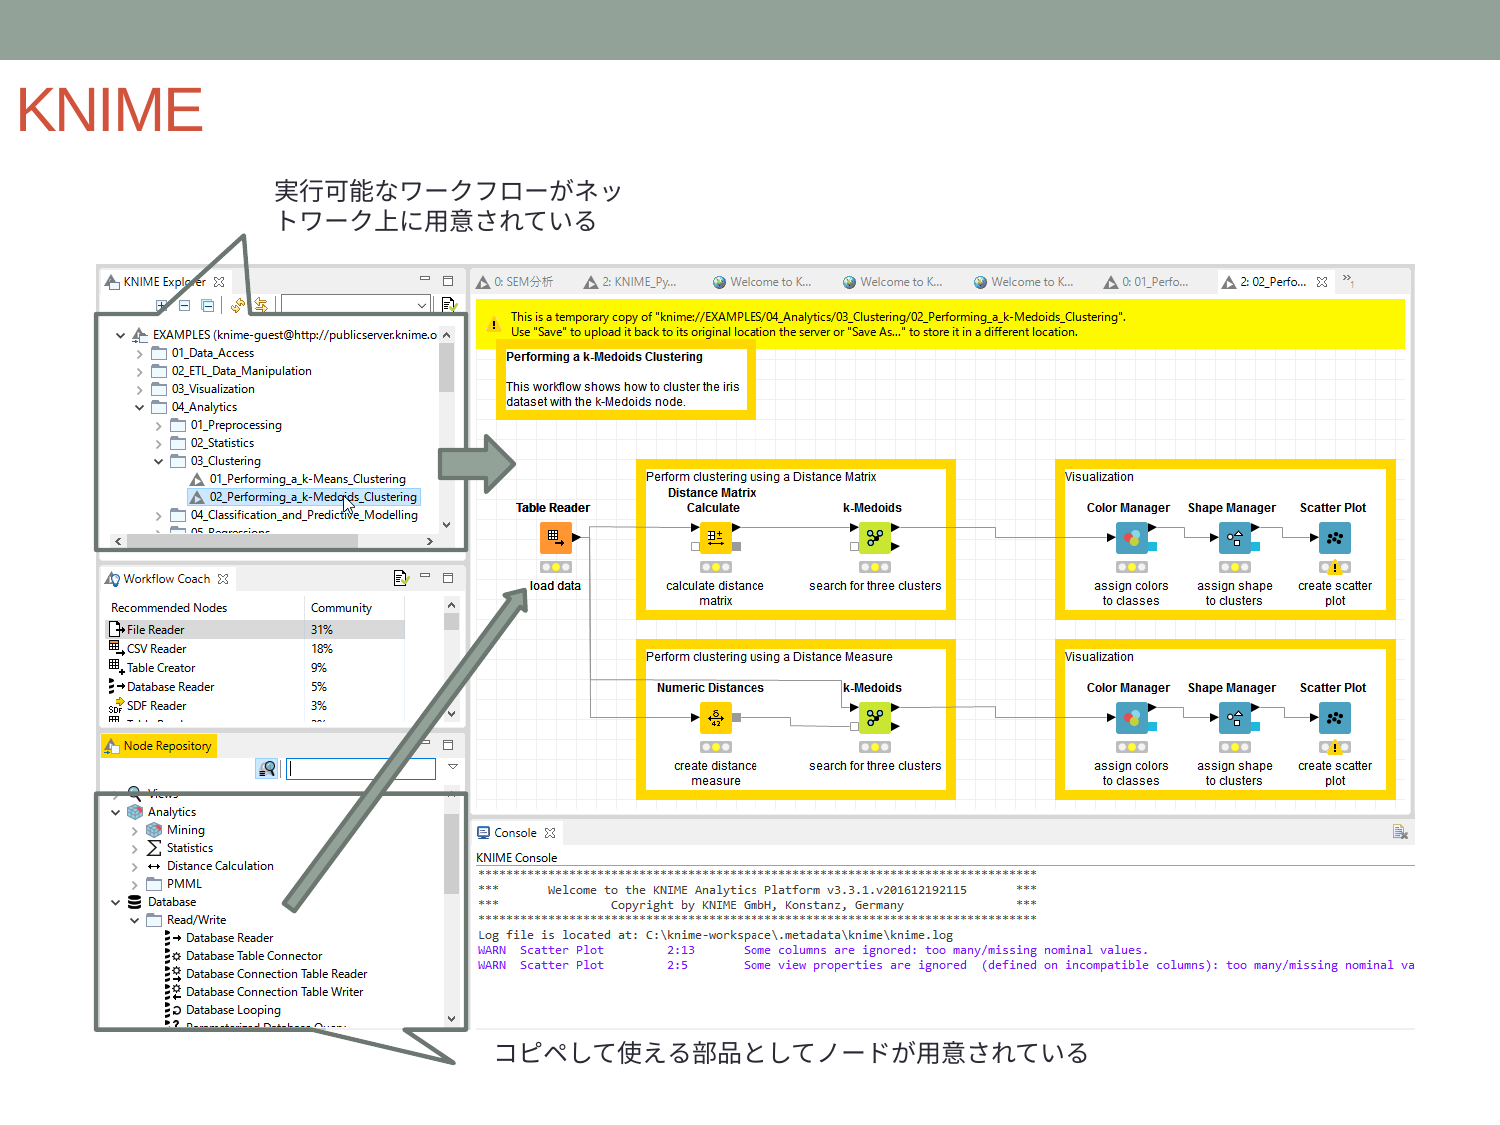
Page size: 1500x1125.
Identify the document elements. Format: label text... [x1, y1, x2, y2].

text_box 実行可能なワークフローがネットワーク上に用意されている [259, 167, 648, 243]
text_box [212, 233, 249, 261]
picture [95, 264, 1415, 1030]
text_box コピペして使える部品としてノードが用意されている [478, 1040, 1194, 1075]
text_box [346, 1040, 456, 1066]
title KNIME [0, 61, 1350, 152]
